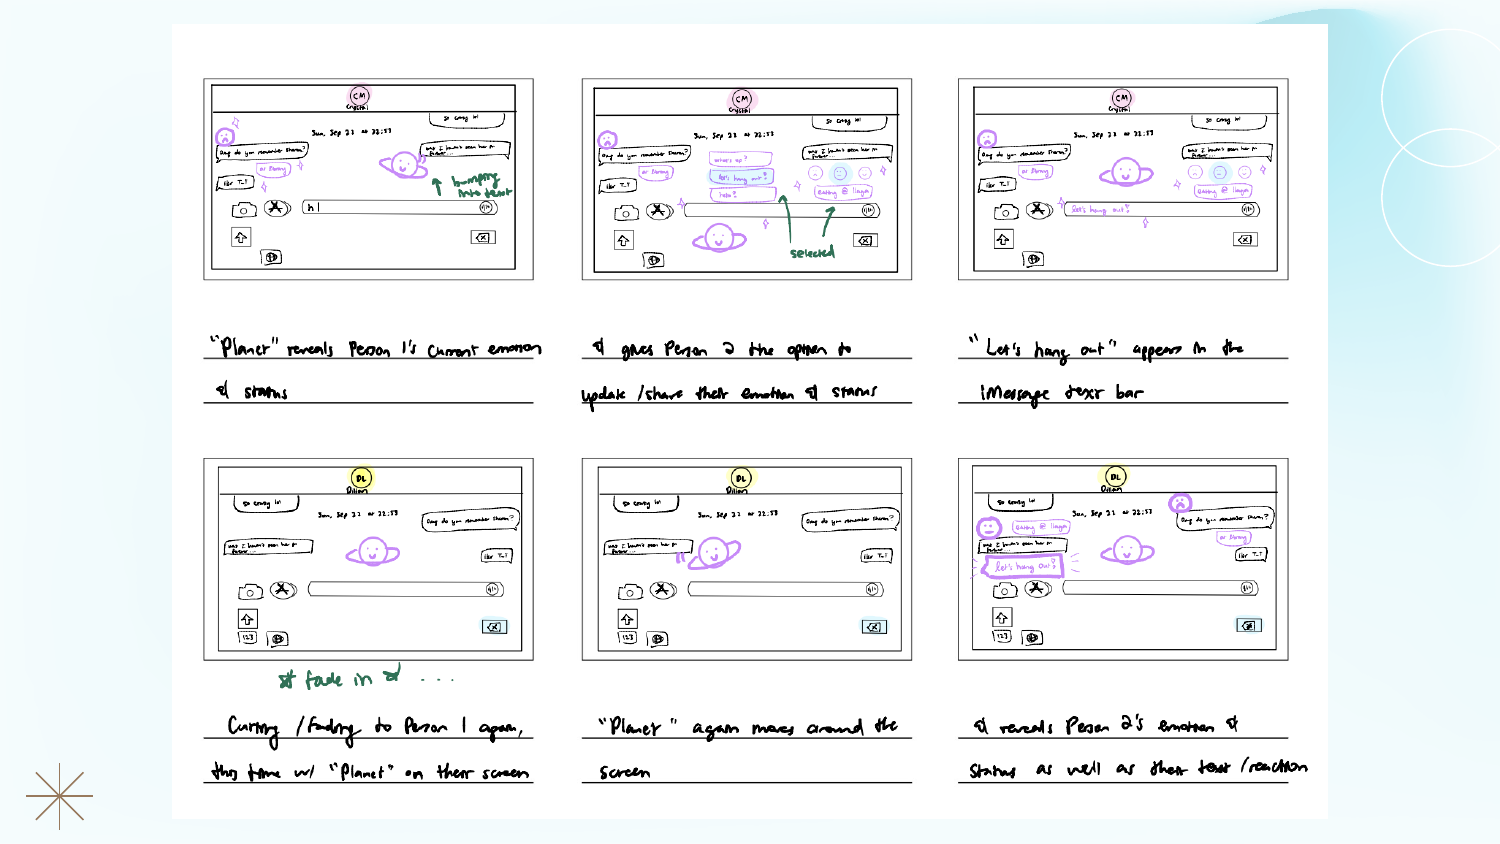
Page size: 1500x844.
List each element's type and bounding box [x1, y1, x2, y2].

picture [172, 24, 1328, 819]
